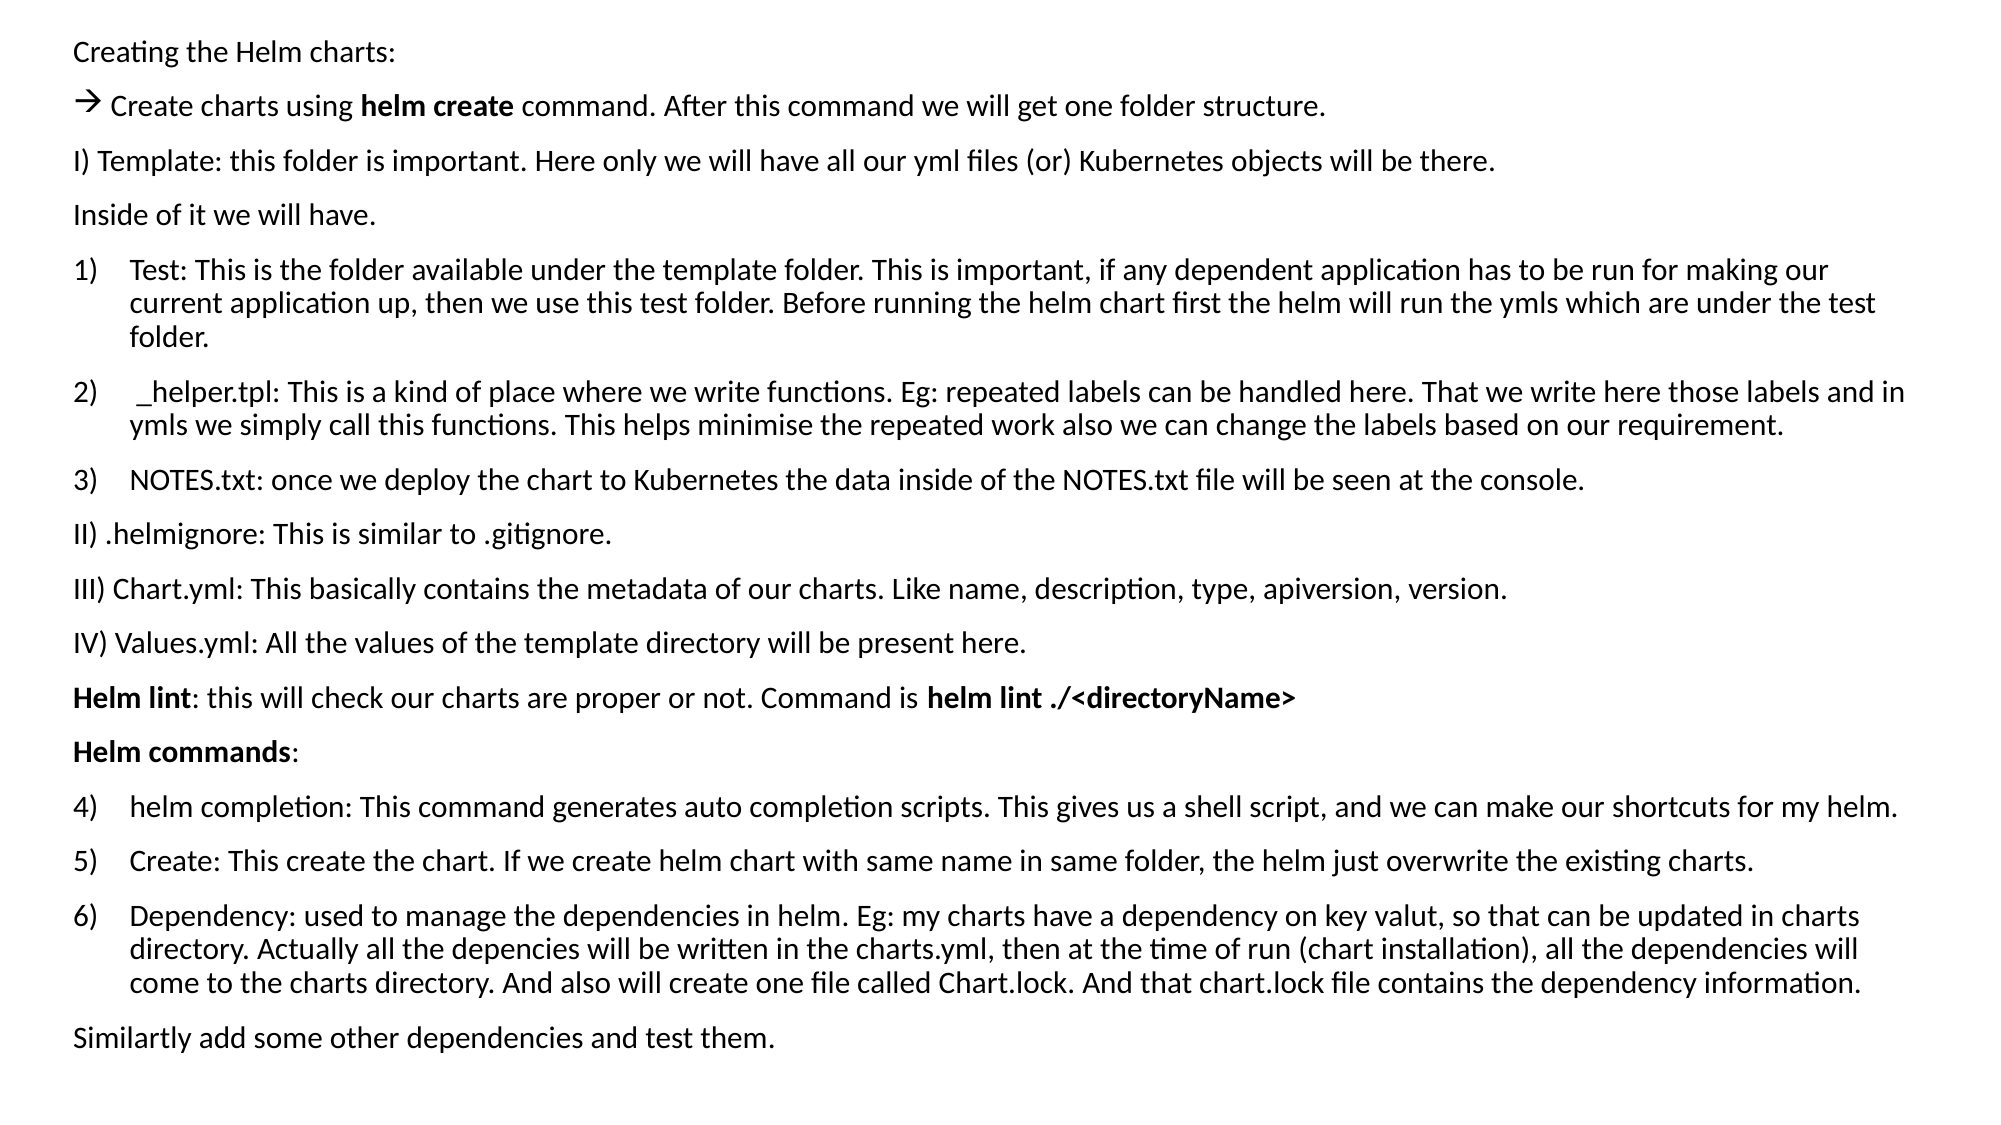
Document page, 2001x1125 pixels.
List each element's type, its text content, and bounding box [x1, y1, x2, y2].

list Creating the Helm charts: Create charts using helm create command. After this command we will get one folder structure. I) Template: this folder is important. Here only we will have all our yml files (or) Kubernetes objects will be there. Inside of it we will have. Test: This is the folder available under the template folder. This is important, if any dependent application has to be run for making our current application up, then we use this test folder. Before running the helm chart first the helm will run the ymls which are under the test folder. _helper.tpl: This is a kind of place where we write functions. Eg: repeated labels can be handled here. That we write here those labels and in ymls we simply call this functions. This helps minimise the repeated work also we can change the labels based on our requirement. NOTES.txt: once we deploy the chart to Kubernetes the data inside of the NOTES.txt file will be seen at the console. II) .helmignore: This is similar to .gitignore. III) Chart.yml: This basically contains the metadata of our charts. Like name, description, type, apiversion, version. IV) Values.yml: All the values of the template directory will be present here. Helm lint: this will check our charts are proper or not. Command is helm lint ./<directoryName> Helm commands: helm completion: This command generates auto completion scripts. This gives us a shell script, and we can make our shortcuts for my helm. Create: This create the chart. If we create helm chart with same name in same folder, the helm just overwrite the existing charts. Dependency: used to manage the dependencies in helm. Eg: my charts have a dependency on key valut, so that can be updated in charts directory. Actually all the depencies will be written in the charts.yml, then at the time of run (chart installation), all the dependencies will come to the charts directory. And also will create one file called Chart.lock. And that chart.lock file contains the dependency information. Similartly add some other dependencies and test them. [58, 27, 1937, 1085]
